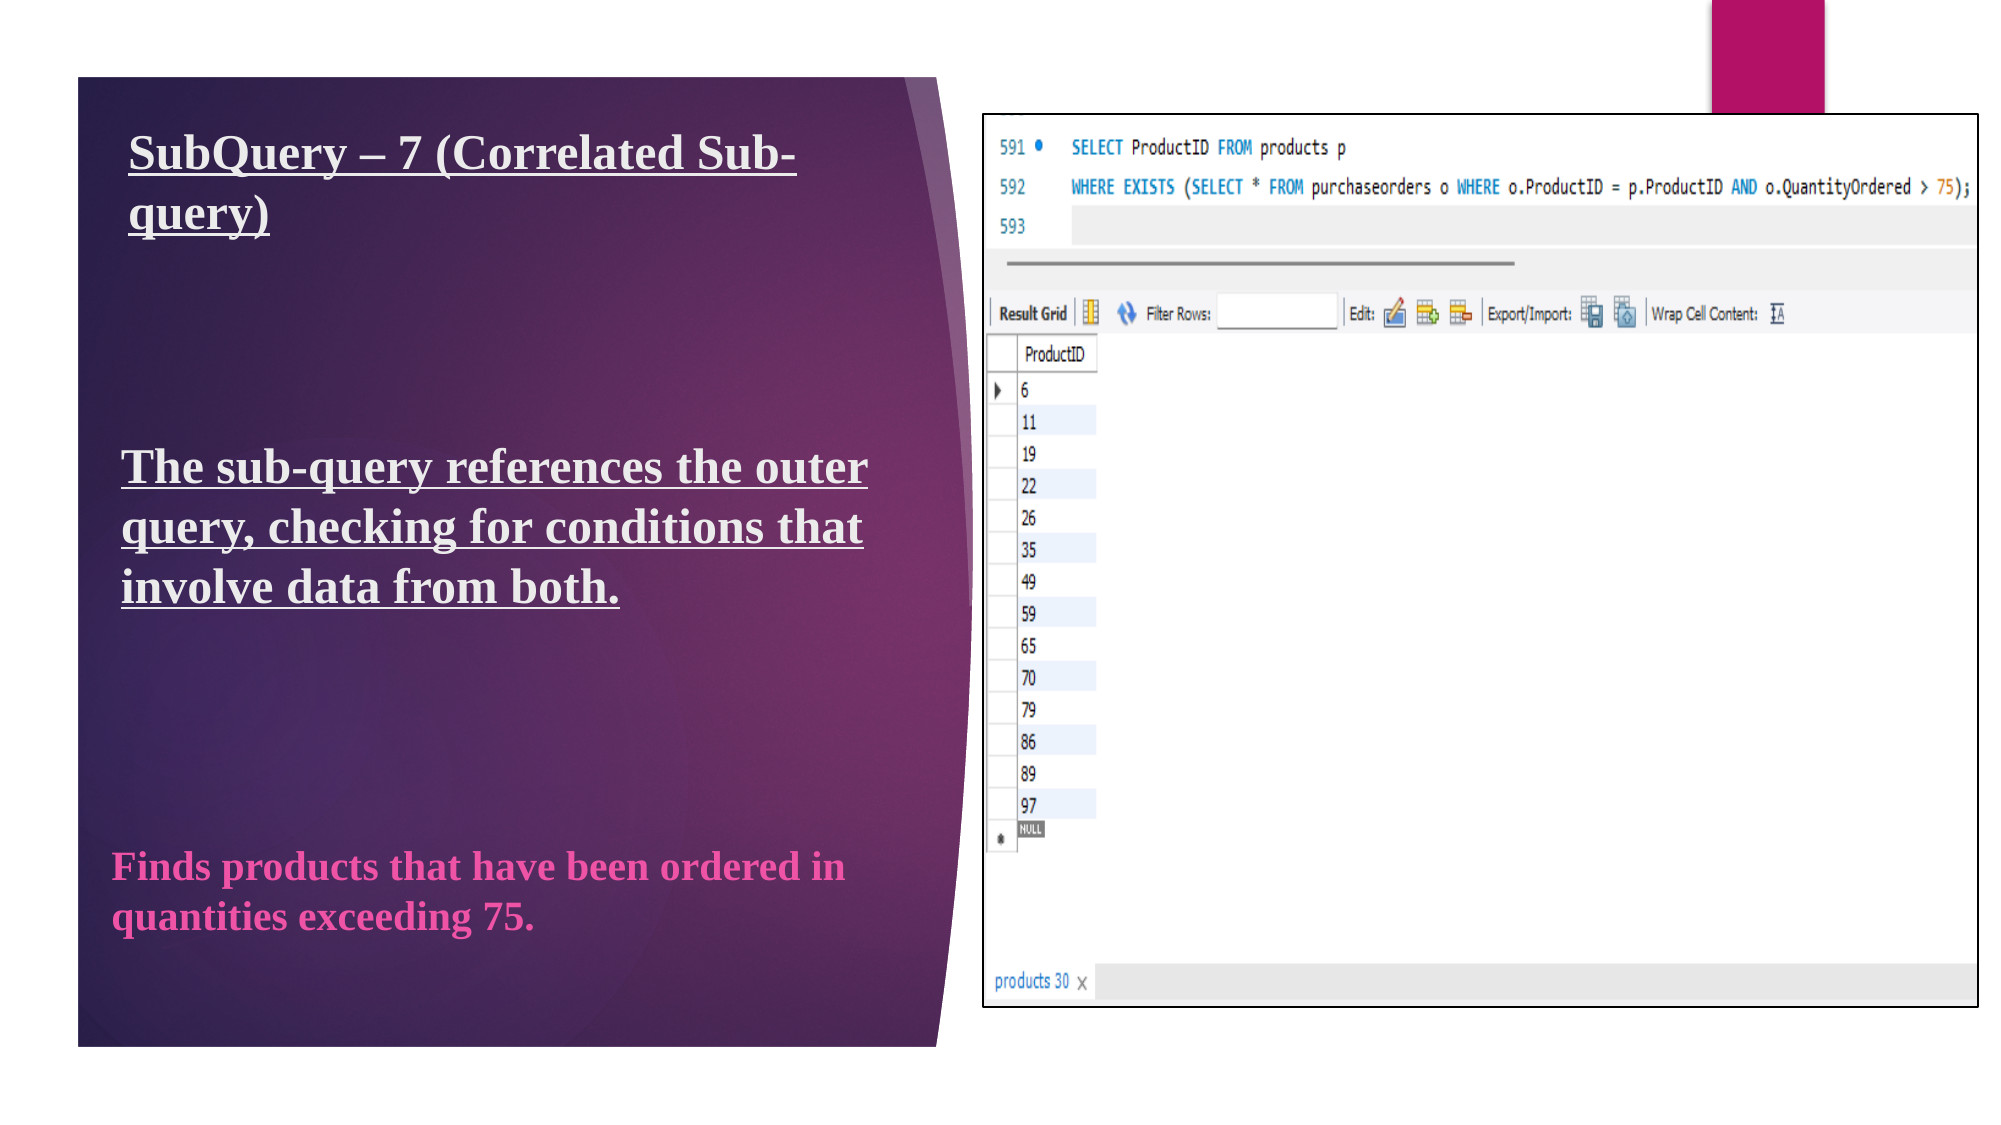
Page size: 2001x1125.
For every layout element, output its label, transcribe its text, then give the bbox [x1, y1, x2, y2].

picture [983, 115, 1978, 1006]
text_box SubQuery – 7 (Correlated Sub-query) [113, 115, 824, 308]
title The sub-query references the outer query, checking for conditions that involve data from both. [105, 429, 909, 622]
text_box Finds products that have been ordered in quantities exceeding 75. [96, 831, 910, 945]
